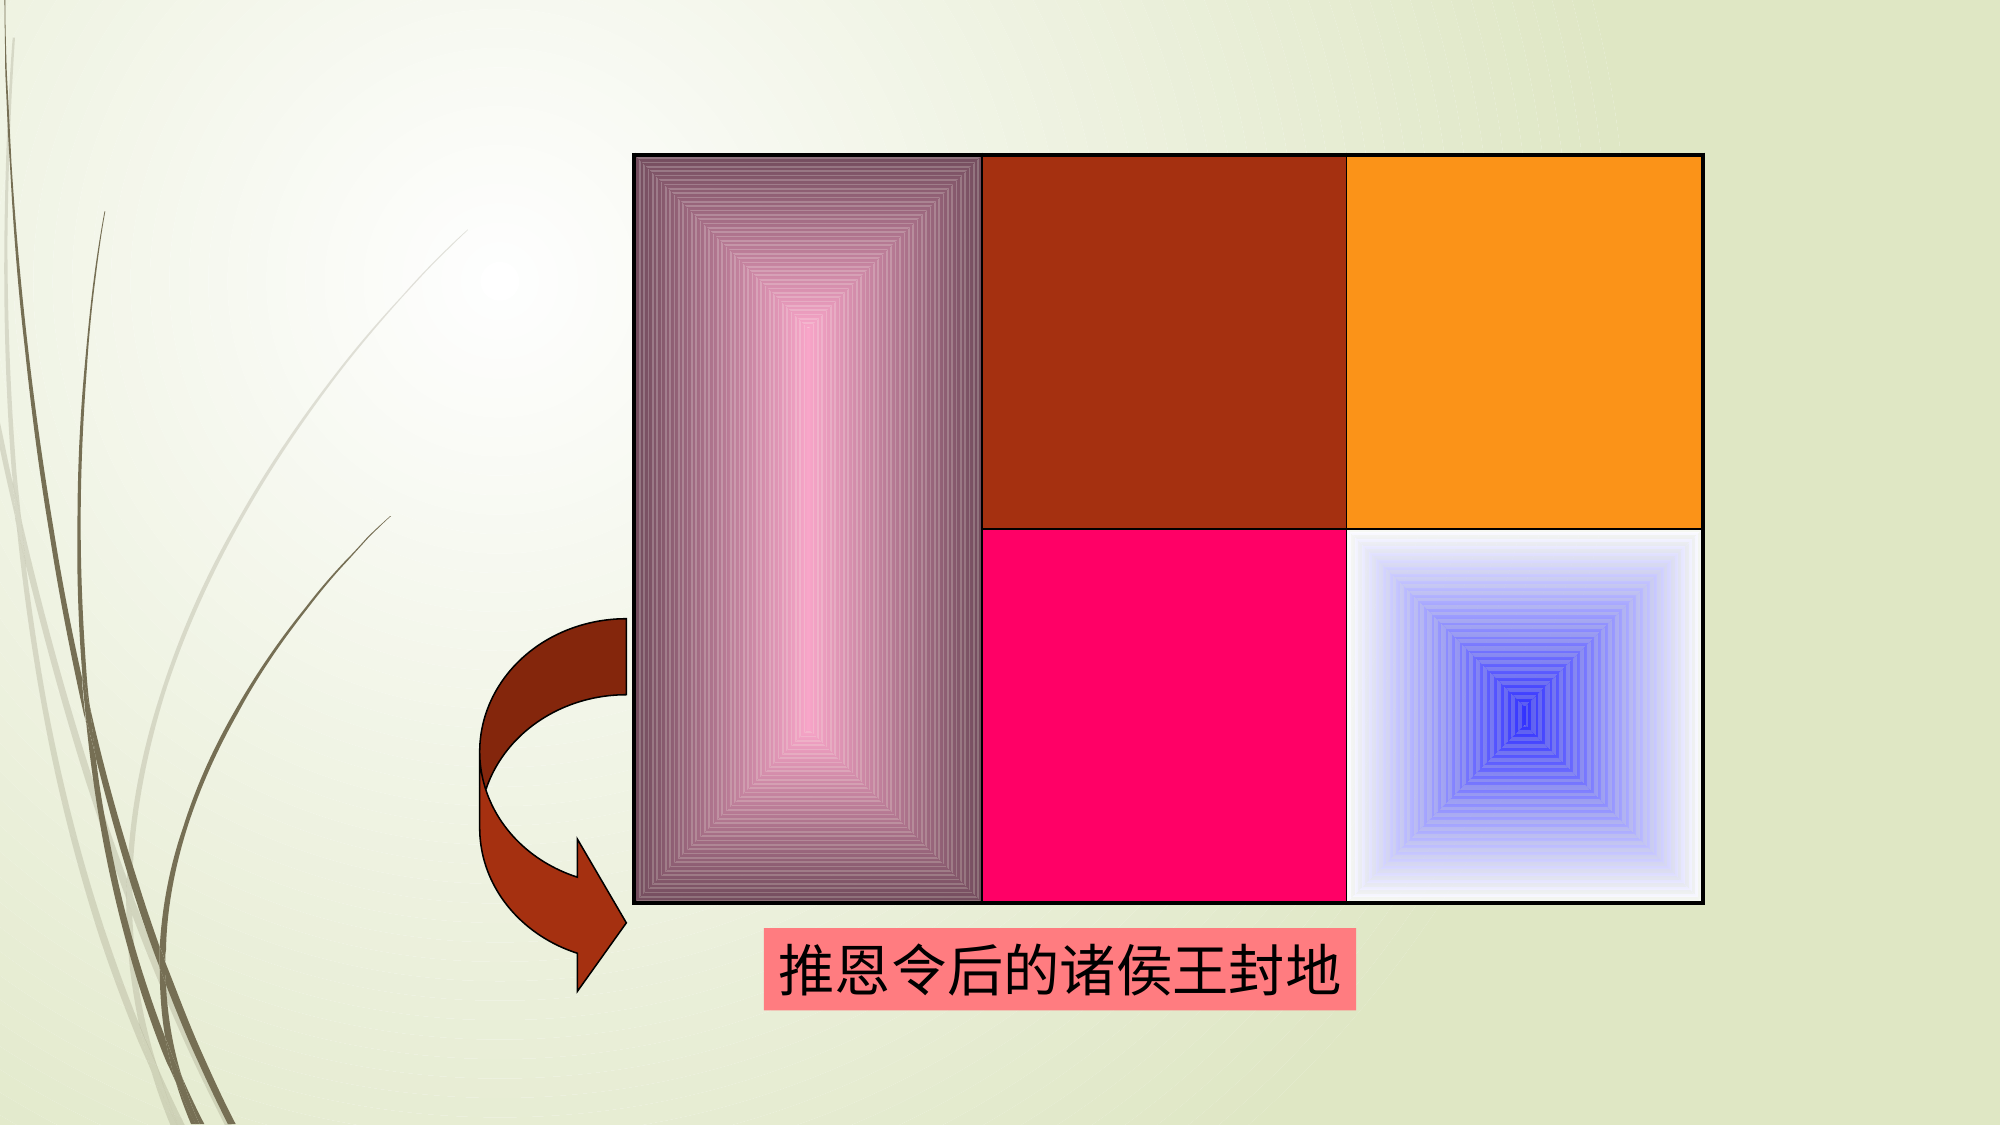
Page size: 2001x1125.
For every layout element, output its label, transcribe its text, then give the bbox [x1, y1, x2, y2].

text_box [479, 618, 627, 992]
table_header [1347, 157, 1701, 528]
table_cell [1347, 530, 1701, 901]
table_cell [983, 530, 1346, 901]
table_header [983, 157, 1346, 528]
table_header [636, 157, 981, 901]
text_box 推恩令后的诸侯王封地 [763, 928, 1357, 1011]
